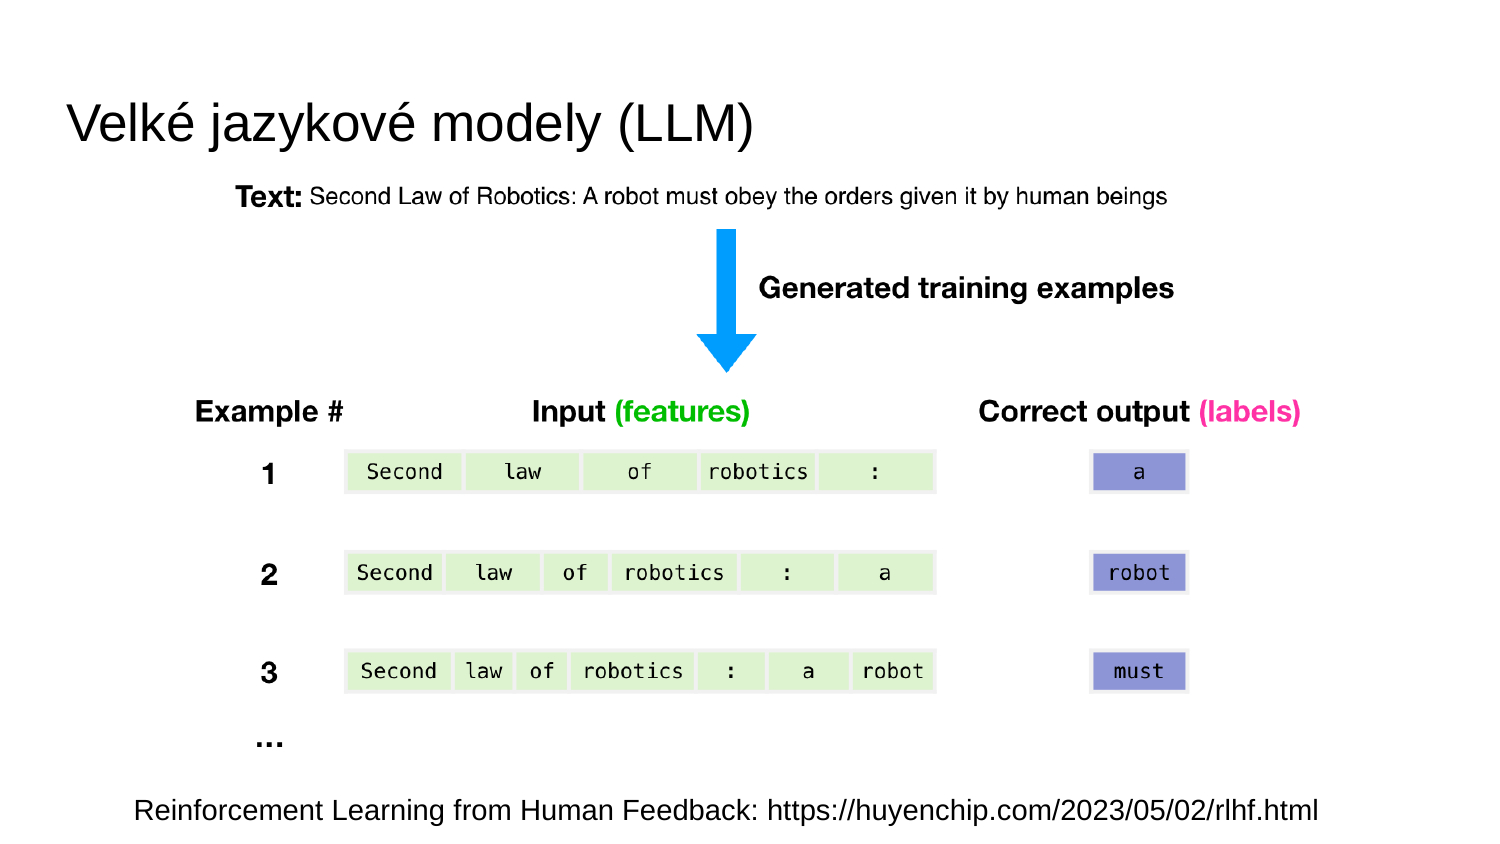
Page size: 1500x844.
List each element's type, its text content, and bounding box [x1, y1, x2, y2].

title Velké jazykové modely (LLM) [51, 72, 1449, 167]
picture [161, 174, 1323, 754]
text_box Reinforcement Learning from Human Feedback: https://huyenchip.com/2023/05/02/rlhf.html [118, 776, 1449, 842]
